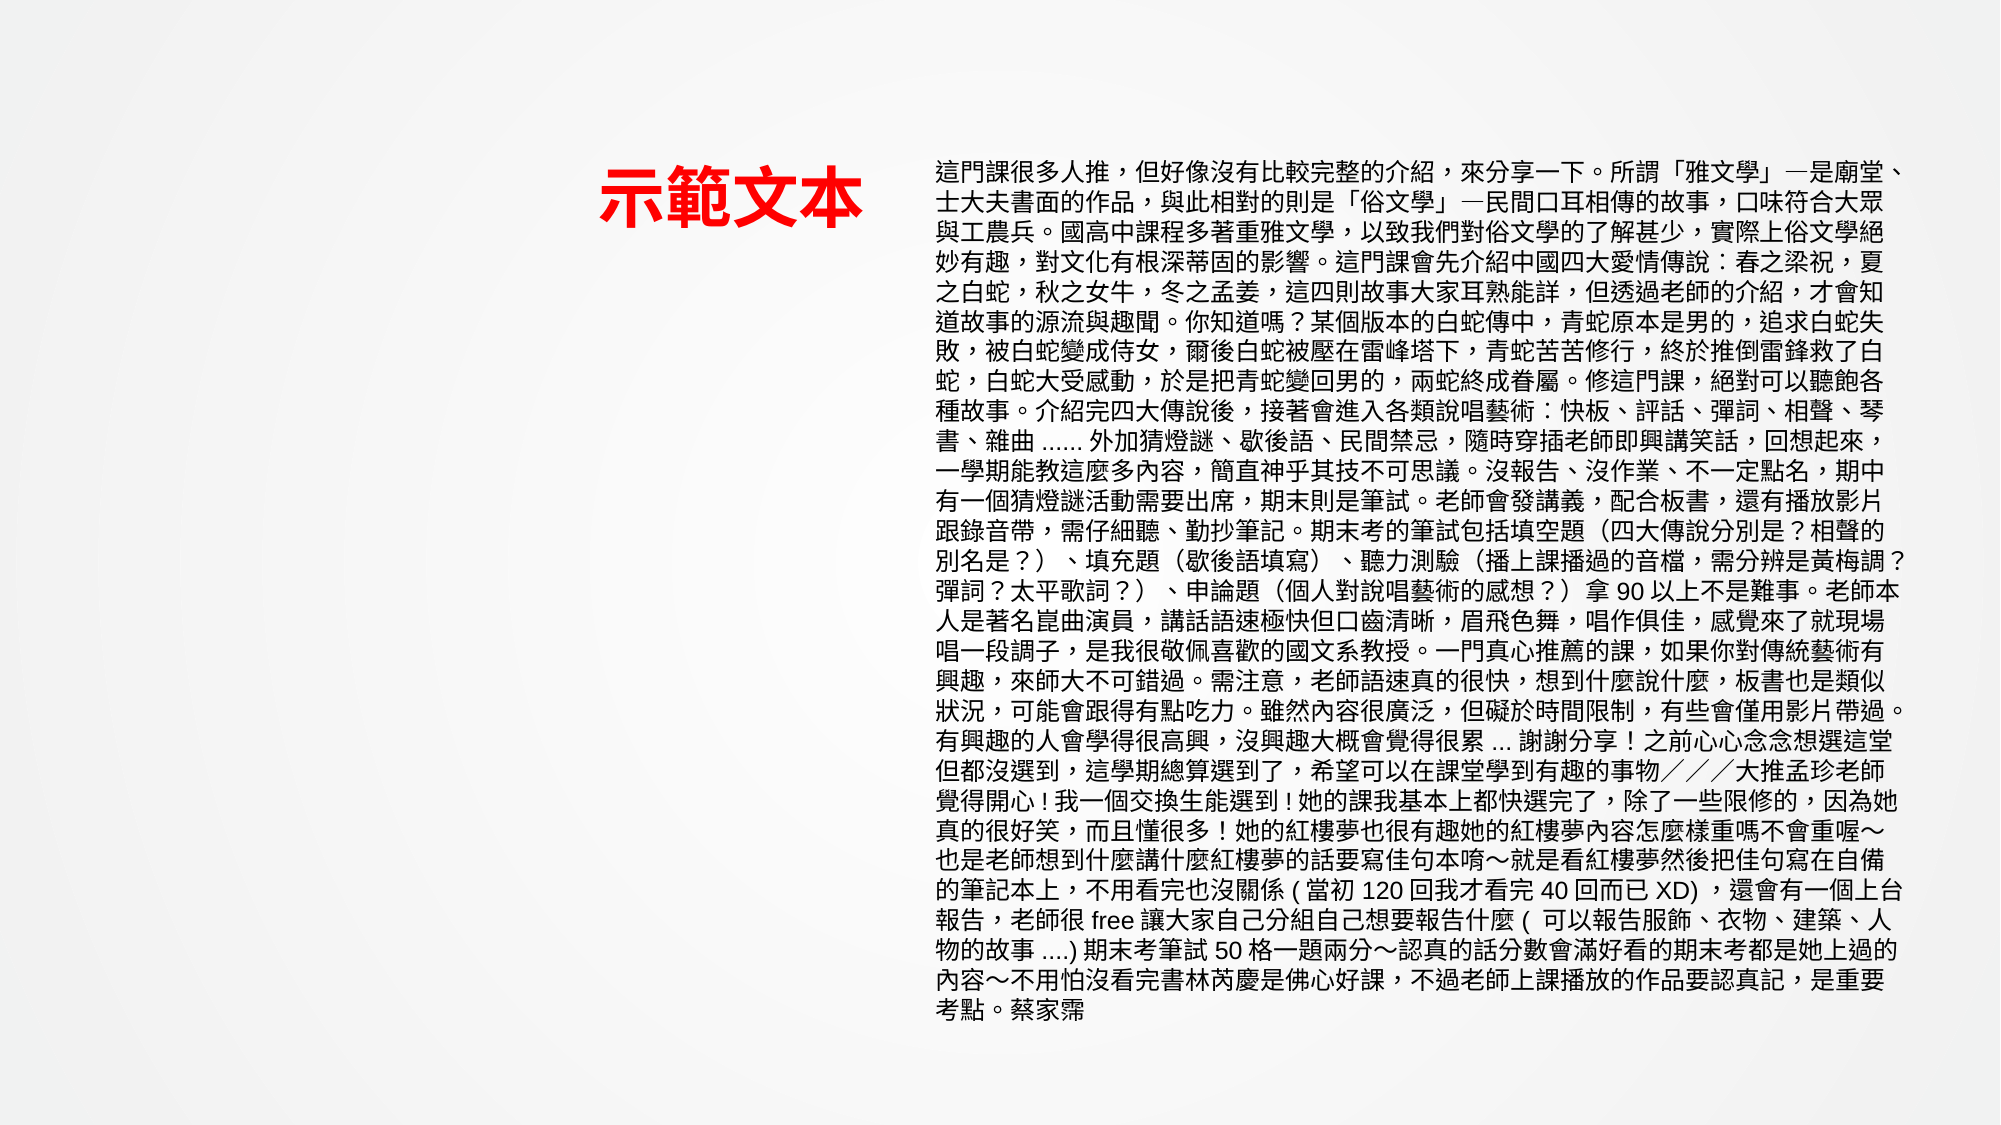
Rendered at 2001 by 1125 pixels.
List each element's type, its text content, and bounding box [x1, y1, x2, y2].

text_box 示範文本 [583, 148, 895, 260]
text_box 這門課很多人推，但好像沒有比較完整的介紹，來分享一下。所謂「雅文學」—是廟堂、士大夫書面的作品，與此相對的則是「俗文學」—民間口耳相傳的故事，口味符合大眾與工農兵。國高中課程多著重雅文學，以致我們對俗文學的了解甚少，實際上俗文學絕妙有趣，對文化有根深蒂固的影響。這門課會先介紹中國四大愛情傳說︰春之梁祝，夏之白蛇，秋之女牛，冬之孟姜，這四則故事大家耳熟能詳，但透過老師的介紹，才會知道故事的源流與趣聞。你知道嗎？某個版本的白蛇傳中，青蛇原本是男的，追求白蛇失敗，被白蛇變成侍女，爾後白蛇被壓在雷峰塔下，青蛇苦苦修行，終於推倒雷鋒救了白蛇，白蛇大受感動，於是把青蛇變回男的，兩蛇終成眷屬。修這門課，絕對可以聽飽各種故事。介紹完四大傳說後，接著會進入各類說唱藝術︰快板、評話、彈詞、相聲、琴書、雜曲......外加猜燈謎、歇後語、民間禁忌，隨時穿插老師即興講笑話，回想起來，一學期能教這麼多內容，簡直神乎其技不可思議。沒報告、沒作業、不一定點名，期中有一個猜燈謎活動需要出席，期末則是筆試。老師會發講義，配合板書，還有播放影片跟錄音帶，需仔細聽、勤抄筆記。期末考的筆試包括填空題（四大傳說分別是？相聲的別名是？）、填充題（歇後語填寫）、聽力測驗（播上課播過的音檔，需分辨是黃梅調？彈詞？太平歌詞？）、申論題（個人對說唱藝術的感想？）拿90以上不是難事。老師本人是著名崑曲演員，講話語速極快但口齒清晰，眉飛色舞，唱作俱佳，感覺來了就現場唱一段調子，是我很敬佩喜歡的國文系教授。一門真心推薦的課，如果你對傳統藝術有興趣，來師大不可錯過。需注意，老師語速真的很快，想到什麼說什麼，板書也是類似狀況，可能會跟得有點吃力。雖然內容很廣泛，但礙於時間限制，有些會僅用影片帶過。有興趣的人會學得很高興，沒興趣大概會覺得很累...謝謝分享！之前心心念念想選這堂但都沒選到，這學期總算選到了，希望可以在課堂學到有趣的事物／／／大推孟珍老師覺得開心!我一個交換生能選到!她的課我基本上都快選完了，除了一些限修的，因為她真的很好笑，而且懂很多！她的紅樓夢也很有趣她的紅樓夢內容怎麼樣重嗎不會重喔～也是老師想到什麼講什麼紅樓夢的話要寫佳句本唷～就是看紅樓夢然後把佳句寫在自備的筆記本上，不用看完也沒關係(當初120回我才看完40回而已XD)，還會有一個上台報告，老師很free讓大家自己分組自己想要報告什麼( 可以報告服飾、衣物、建築、人物的故事....)期末考筆試50格一題兩分～認真的話分數會滿好看的期末考都是她上過的內容～不用怕沒看完書林芮慶是佛心好課，不過老師上課播放的作品要認真記，是重要考點。蔡家霈 [920, 148, 1921, 1032]
